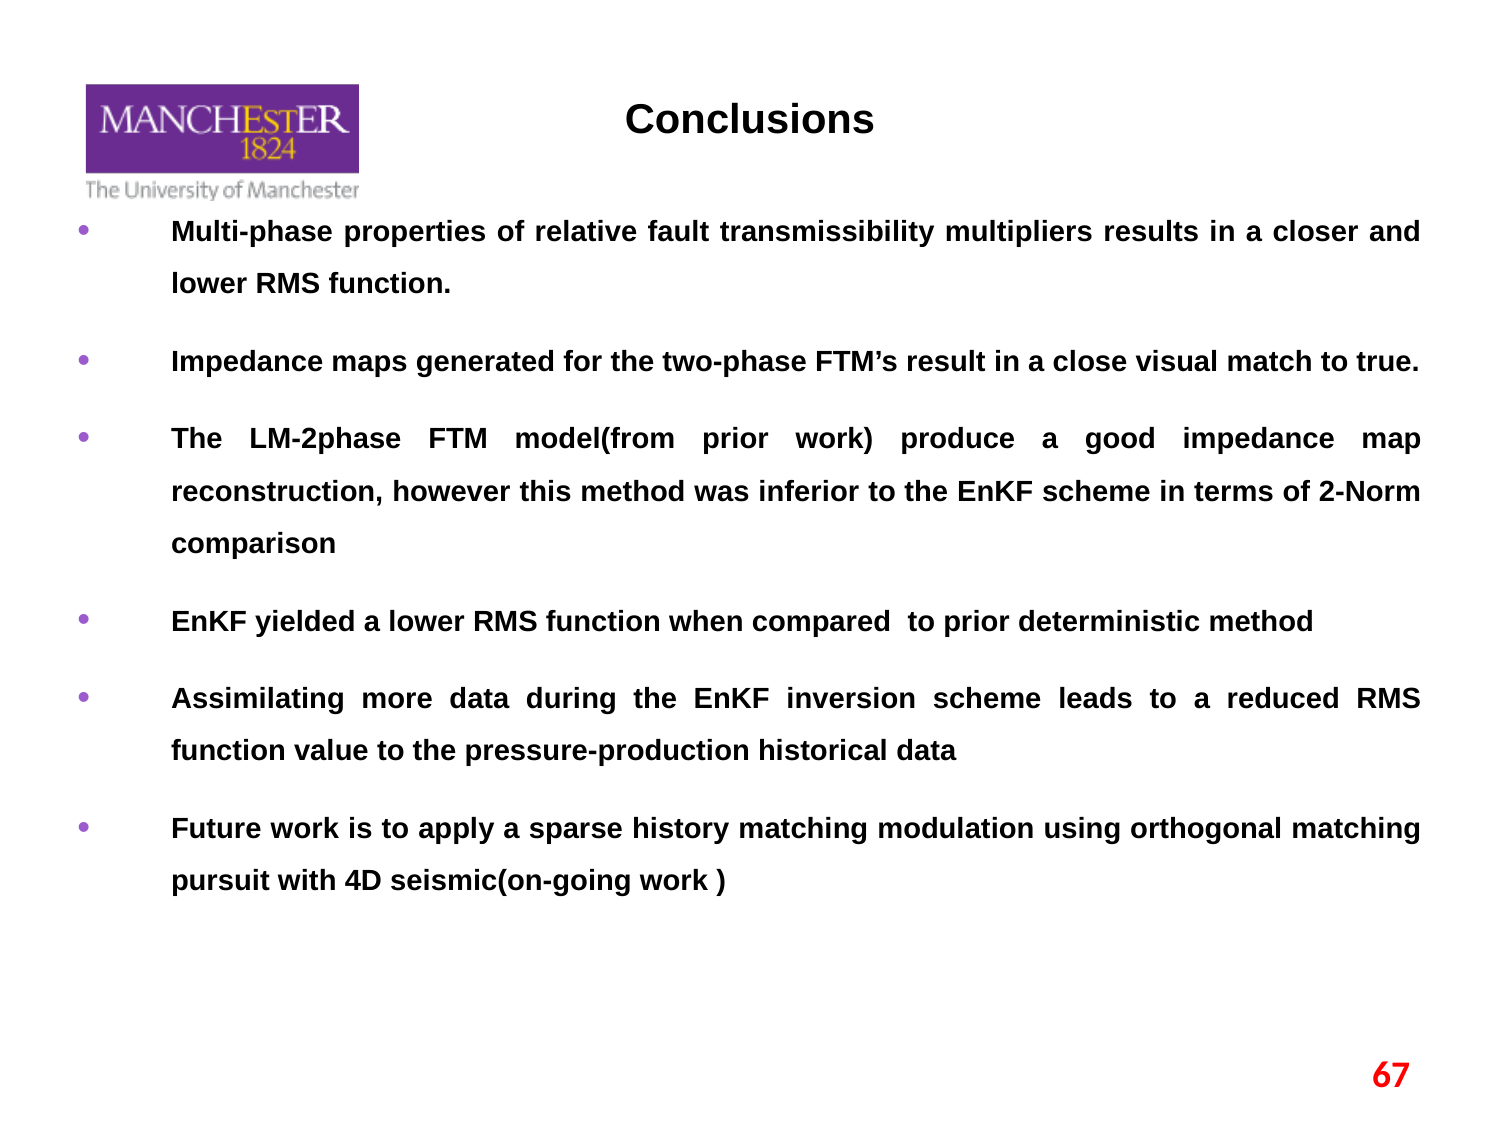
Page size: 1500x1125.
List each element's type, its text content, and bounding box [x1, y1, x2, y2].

text_box Multi-phase properties of relative fault transmissibility multipliers results in a closer and lower RMS function. Impedance maps generated for the two-phase FTM’s result in a close visual match to true. The LM-2phase FTM model(from prior work) produce a good impedance map reconstruction, however this method was inferior to the EnKF scheme in terms of 2-Norm comparison EnKF yielded a lower RMS function when compared to prior deterministic method Assimilating more data during the EnKF inversion scheme leads to a reduced RMS function value to the pressure-production historical data Future work is to apply a sparse history matching modulation using orthogonal matching pursuit with 4D seismic(on-going work ) [62, 187, 1438, 912]
slide_number 67 [1074, 1042, 1425, 1103]
text_box Conclusions [62, 84, 1438, 150]
